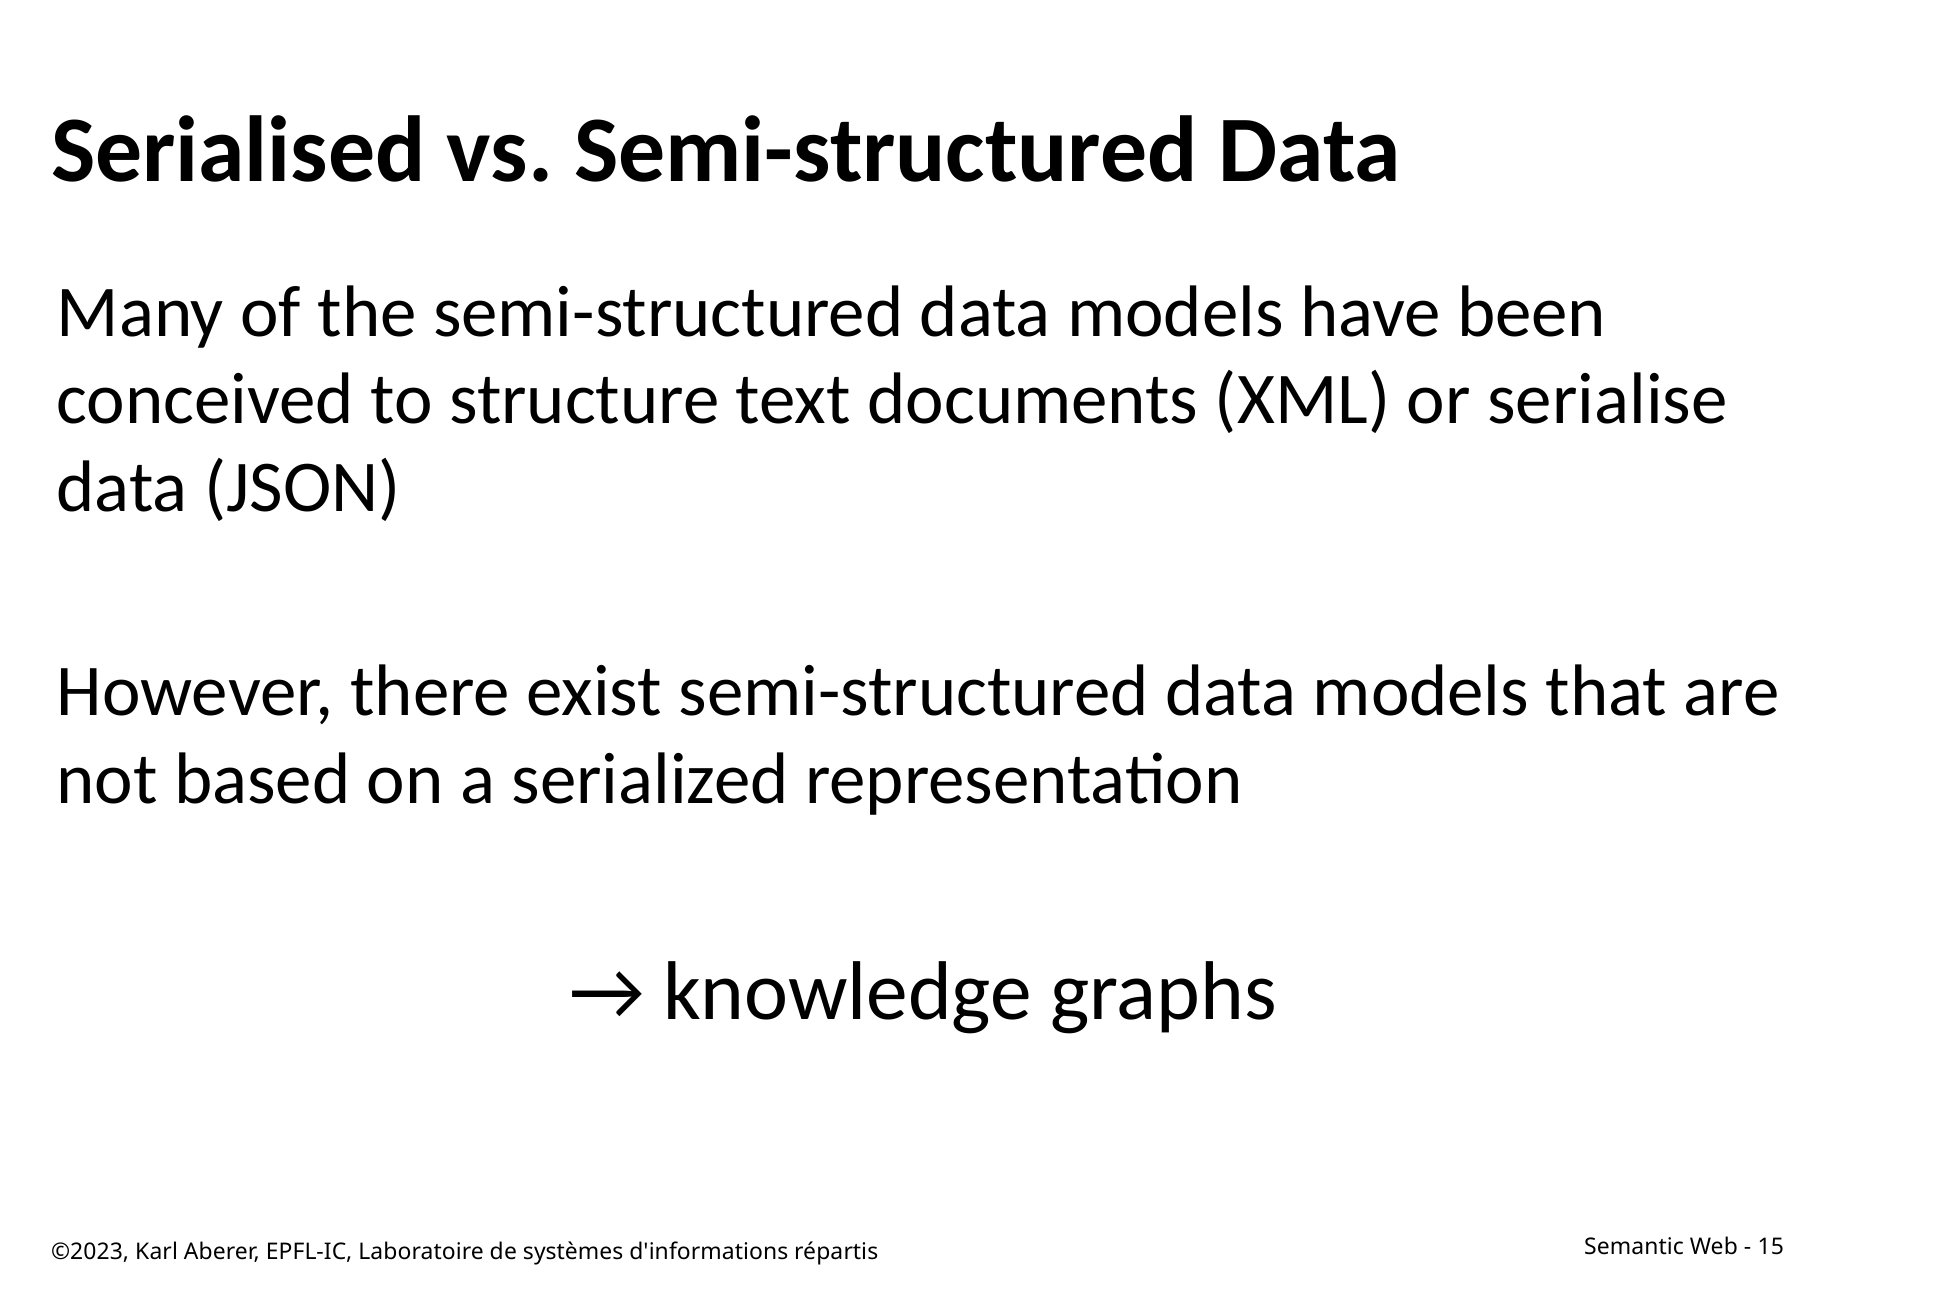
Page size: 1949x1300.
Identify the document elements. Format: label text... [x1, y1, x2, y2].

footer ©2023, Karl Aberer, EPFL-IC, Laboratoire de systèmes d'informations répartis [32, 1227, 1284, 1271]
list Many of the semi-structured data models have been conceived to structure text documents (XML) or serialise data (JSON) However, there exist semi-structured data models that are not based on a serialized representation → knowledge graphs [37, 253, 1809, 1208]
title Serialised vs. Semi-structured Data [32, 57, 1803, 232]
